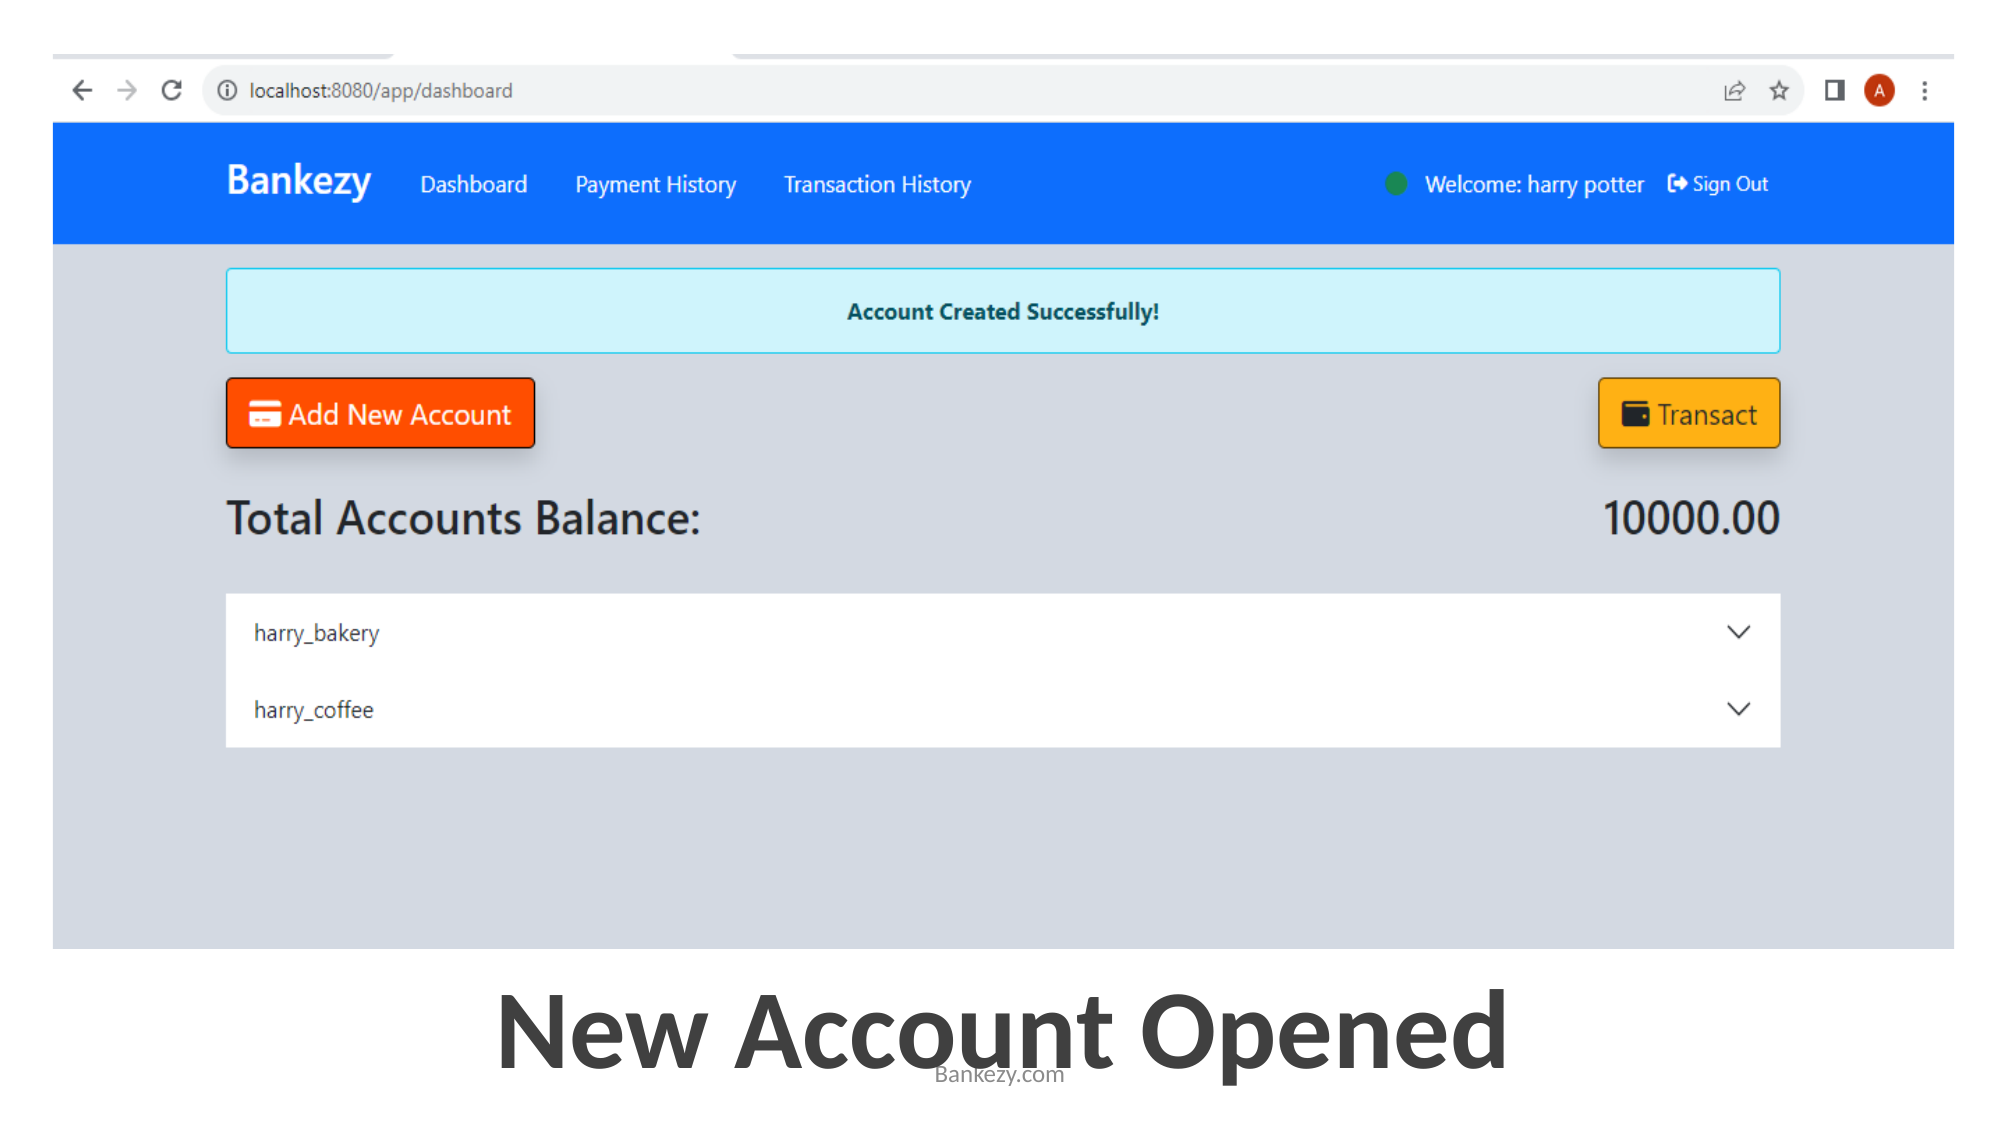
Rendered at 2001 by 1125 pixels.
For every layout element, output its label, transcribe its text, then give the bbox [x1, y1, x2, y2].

footer Bankezy.com [662, 1042, 1338, 1103]
text_box New Account Opened [480, 949, 1527, 1099]
picture [52, 54, 1955, 949]
